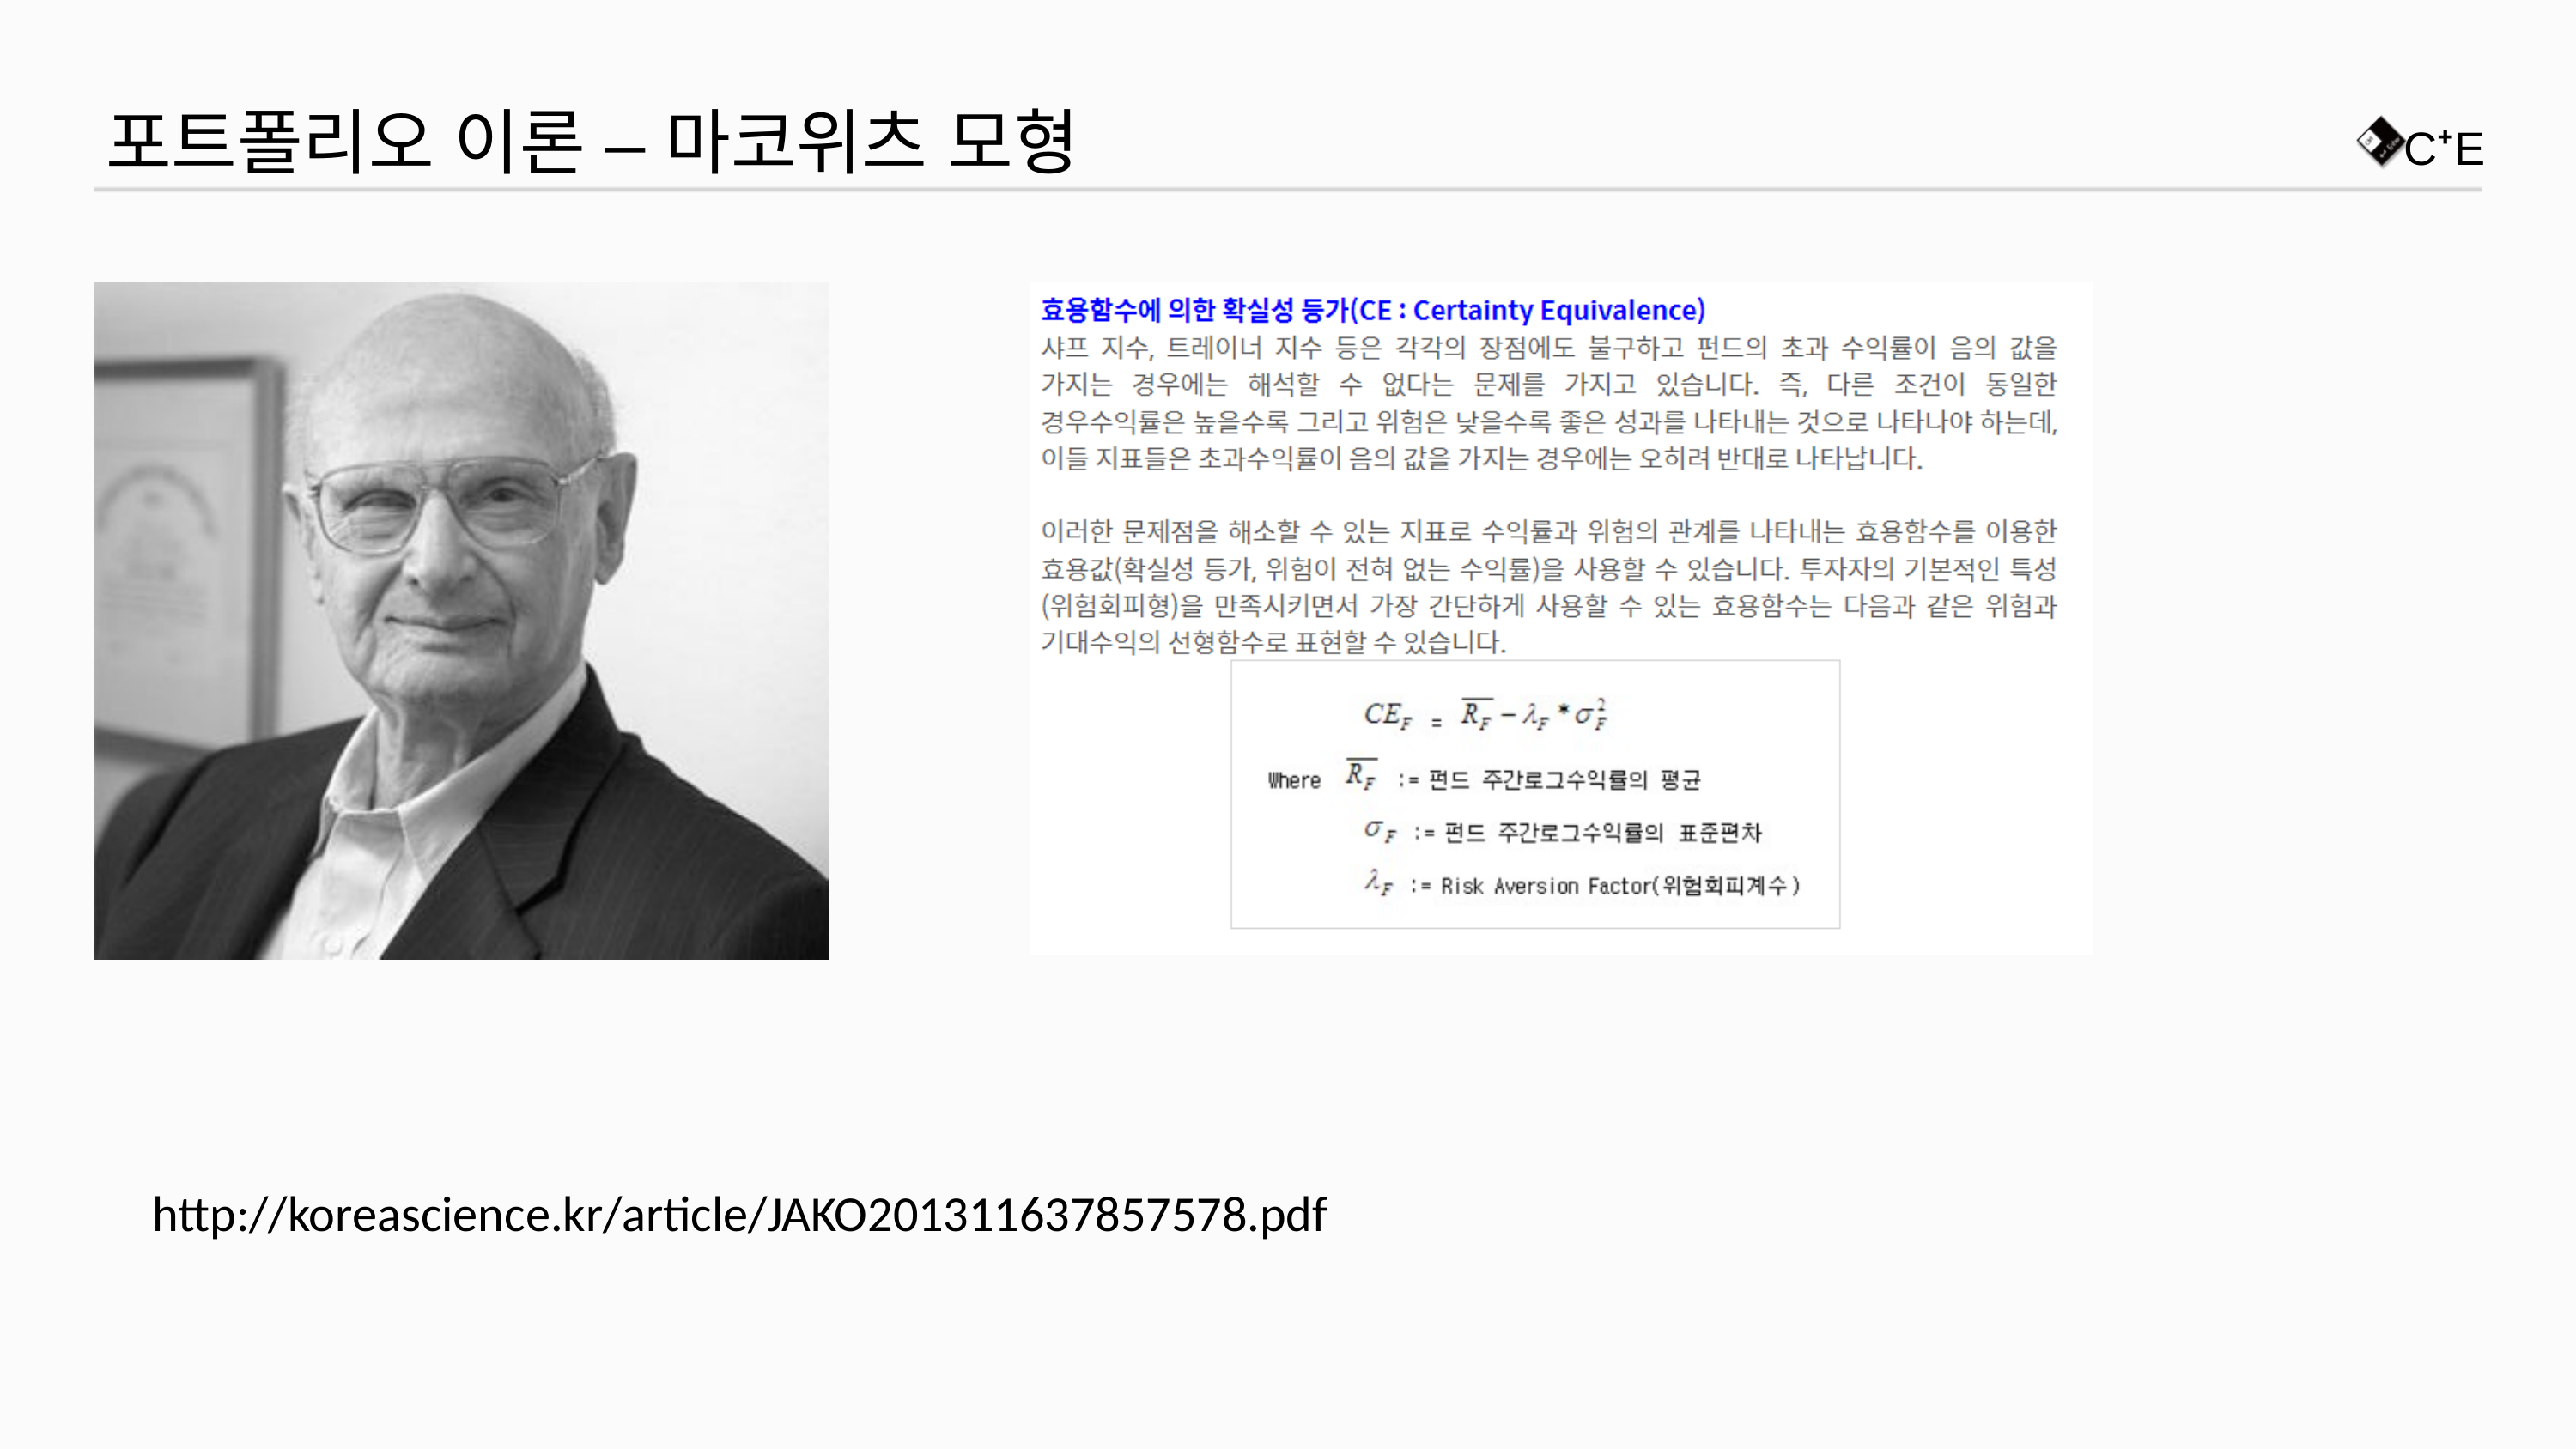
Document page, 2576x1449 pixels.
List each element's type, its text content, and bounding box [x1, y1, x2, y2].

picture [94, 181, 2327, 198]
picture [94, 282, 829, 960]
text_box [2327, 90, 2560, 212]
text_box 포트폴리오 이론 – 마코위츠 모형 [93, 90, 1846, 184]
picture [1030, 282, 2093, 955]
text_box http://koreascience.kr/article/JAKO201311637857578.pdf [139, 1174, 1814, 1248]
